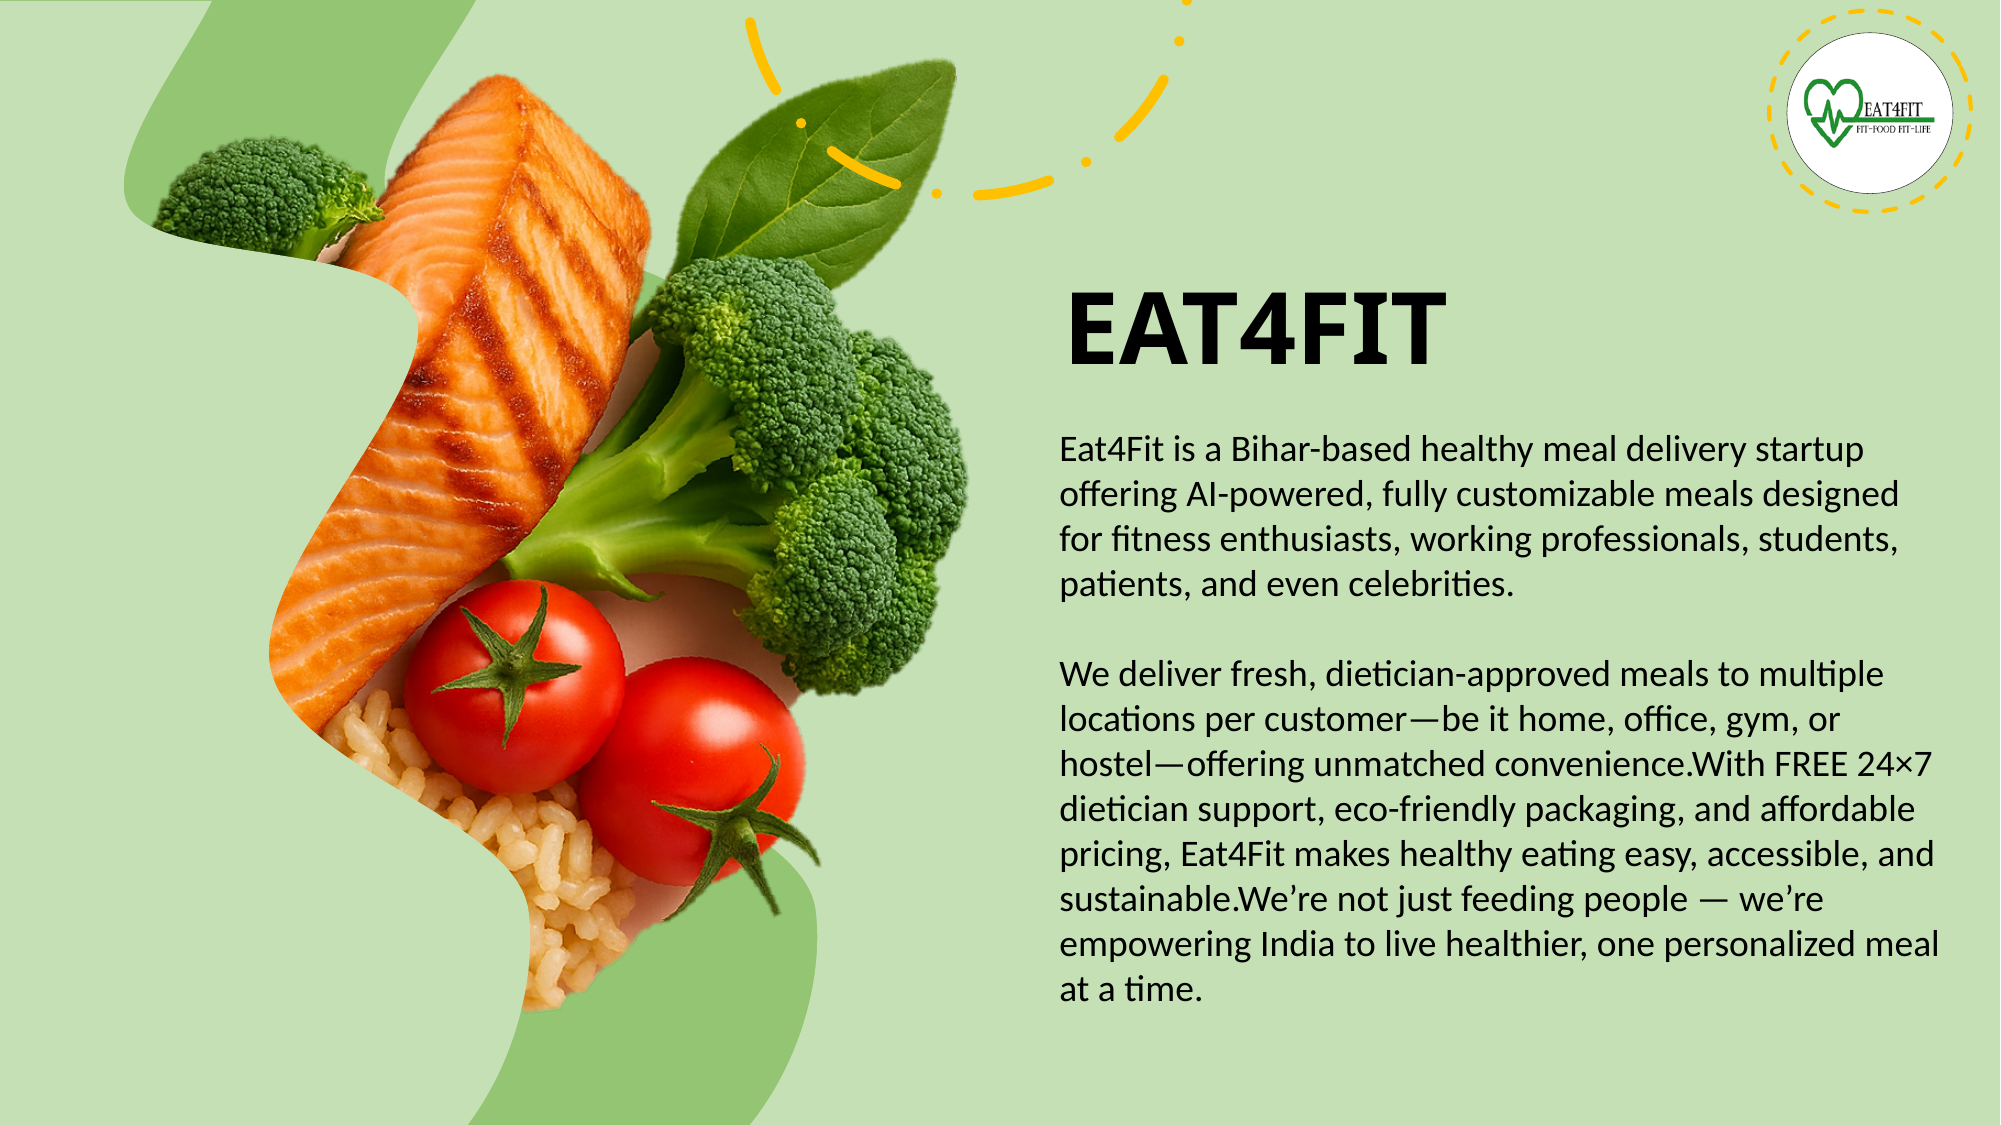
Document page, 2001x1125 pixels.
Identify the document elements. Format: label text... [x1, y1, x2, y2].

text_box Eat4Fit is a Bihar-based healthy meal delivery startup offering AI-powered, fully customizable meals designed for fitness enthusiasts, working professionals, students, patients, and even celebrities. We deliver fresh, dietician-approved meals to multiple locations per customer—be it home, office, gym, or hostel—offering unmatched convenience.With FREE 24×7 dietician support, eco-friendly packaging, and affordable pricing, Eat4Fit makes healthy eating easy, accessible, and sustainable.We’re not just feeding people — we’re empowering India to live healthier, one personalized meal at a time. [1061, 416, 1958, 1016]
text_box [1061, 0, 2000, 1125]
text_box [1061, 0, 1188, 177]
picture [0, 0, 1127, 1125]
text_box EAT4FIT [1061, 257, 1529, 392]
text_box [1769, 10, 1971, 212]
